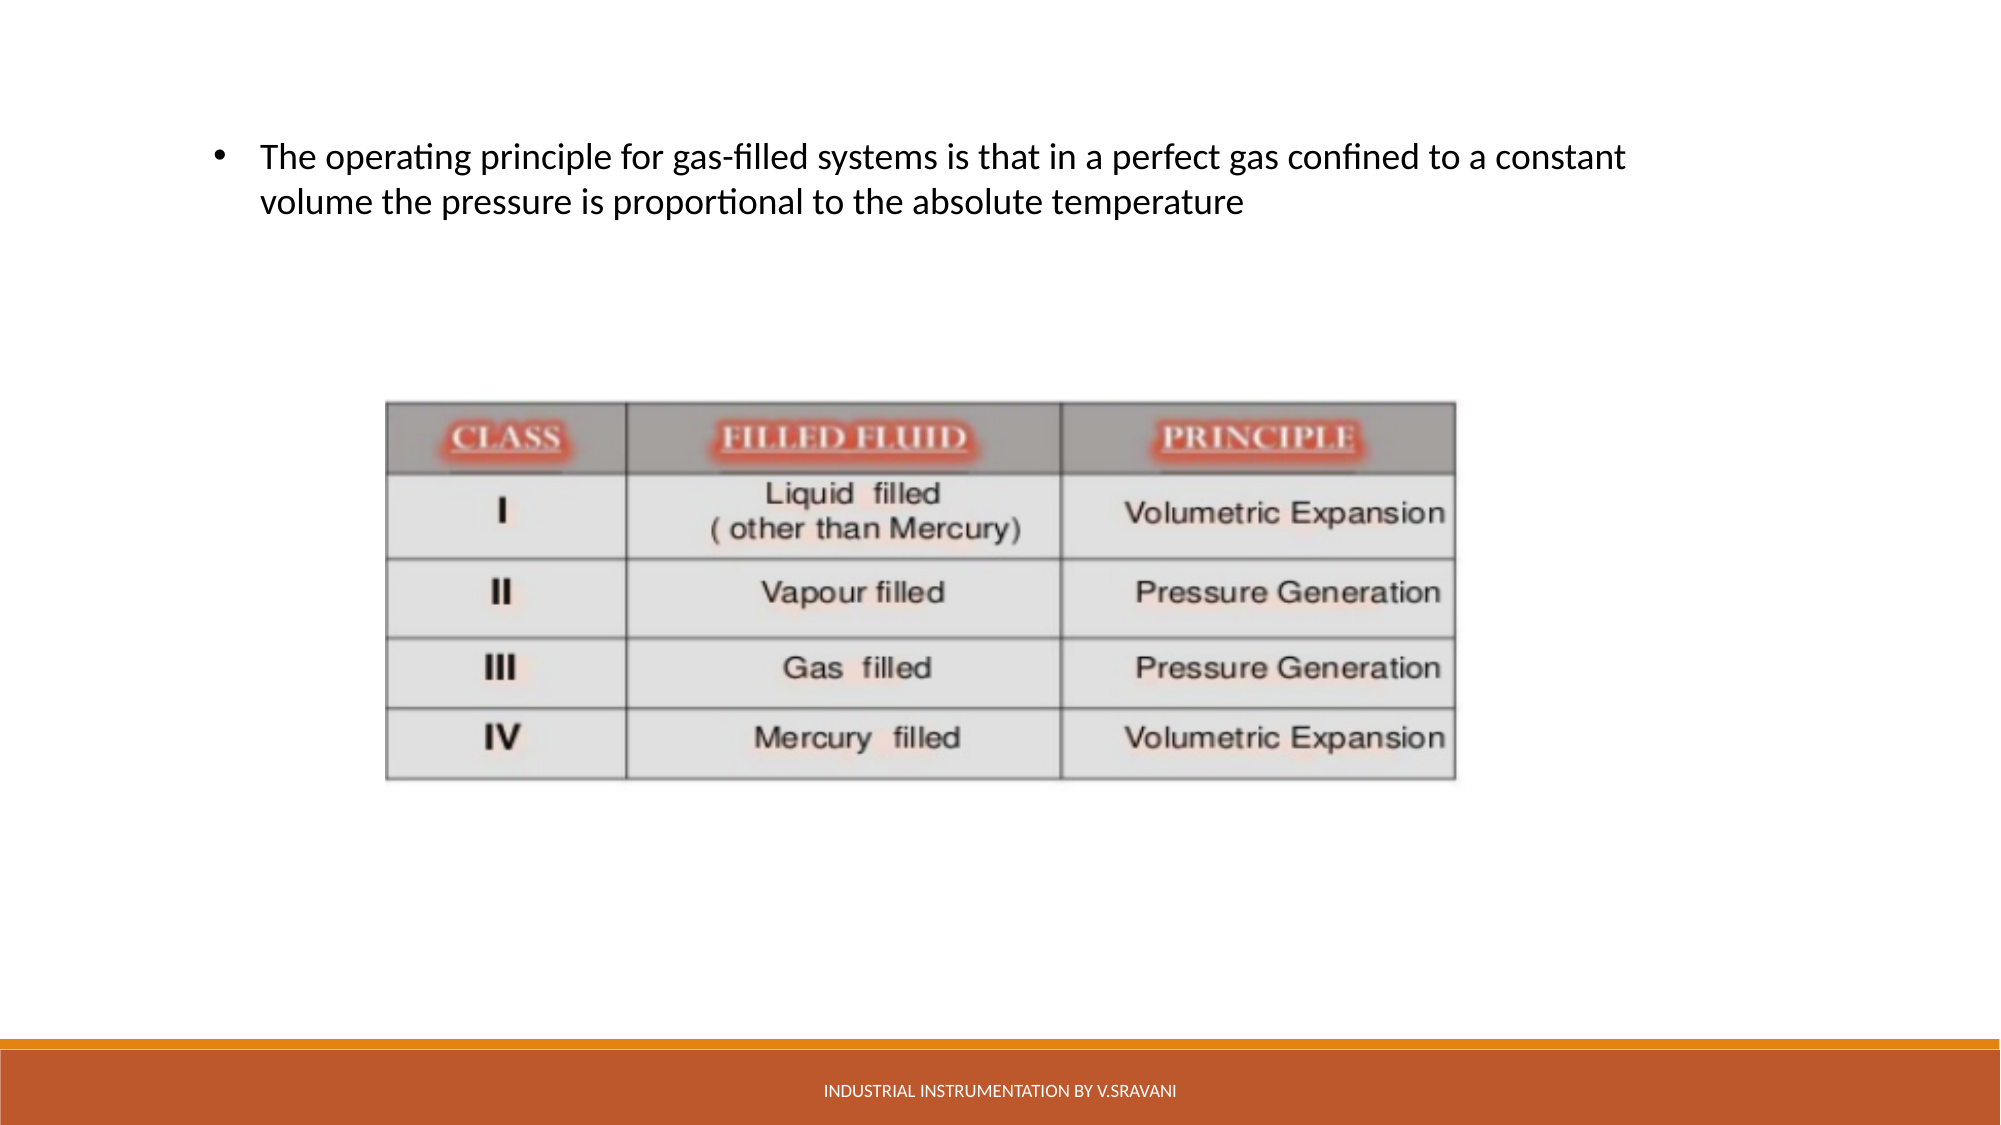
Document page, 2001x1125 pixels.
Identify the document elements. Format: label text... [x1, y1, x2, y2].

picture [385, 398, 1466, 800]
footer Industrial Instrumentation by V.Sravani [604, 1059, 1396, 1120]
text_box The operating principle for gas-filled systems is that in a perfect gas confined to a constant volume the pressure is proportional to the absolute temperature [198, 124, 1657, 230]
